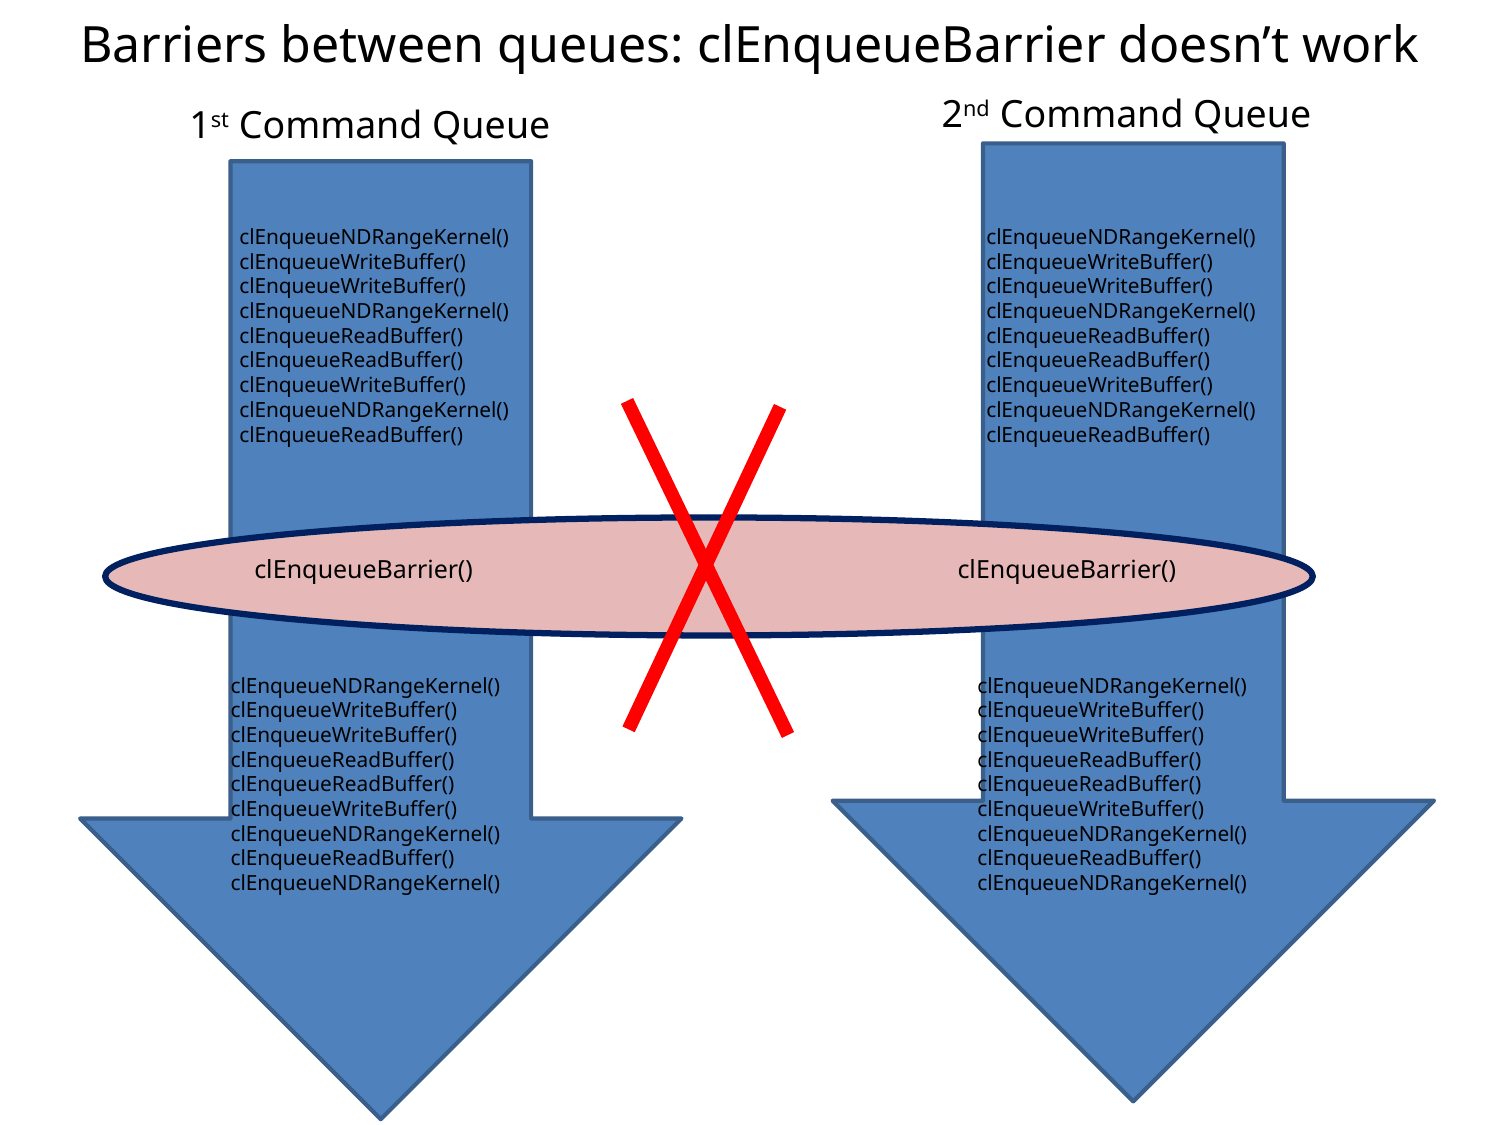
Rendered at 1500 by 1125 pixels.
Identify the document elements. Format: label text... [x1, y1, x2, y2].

text_box clEnqueueNDRangeKernel() clEnqueueWriteBuffer() clEnqueueWriteBuffer() clEnqueueNDRangeKernel() clEnqueueReadBuffer() clEnqueueReadBuffer() clEnqueueWriteBuffer() clEnqueueNDRangeKernel() clEnqueueReadBuffer() [971, 217, 1305, 455]
text_box [684, 515, 727, 561]
text_box [228, 615, 534, 666]
text_box [228, 455, 534, 538]
text_box [627, 565, 706, 730]
text_box [78, 816, 684, 1122]
text_box [830, 798, 1436, 1104]
text_box [103, 515, 704, 638]
text_box [228, 159, 534, 217]
text_box clEnqueueNDRangeKernel() clEnqueueWriteBuffer() clEnqueueWriteBuffer() clEnqueueReadBuffer() clEnqueueReadBuffer() clEnqueueWriteBuffer() clEnqueueNDRangeKernel() clEnqueueReadBuffer() clEnqueueNDRangeKernel() [962, 666, 1305, 903]
text_box clEnqueueBarrier() [239, 547, 576, 592]
text_box 2nd Command Queue [926, 82, 1348, 143]
text_box clEnqueueNDRangeKernel() clEnqueueWriteBuffer() clEnqueueWriteBuffer() clEnqueueNDRangeKernel() clEnqueueReadBuffer() clEnqueueReadBuffer() clEnqueueWriteBuffer() clEnqueueNDRangeKernel() clEnqueueReadBuffer() [224, 217, 559, 455]
text_box 1st Command Queue [174, 93, 588, 154]
text_box [673, 569, 739, 638]
text_box Barriers between queues: clEnqueueBarrier doesn’t work [0, 0, 1500, 136]
text_box [706, 406, 781, 565]
text_box clEnqueueBarrier() [942, 547, 1246, 592]
text_box [980, 143, 1286, 217]
text_box [980, 597, 1286, 666]
text_box clEnqueueNDRangeKernel() clEnqueueWriteBuffer() clEnqueueWriteBuffer() clEnqueueReadBuffer() clEnqueueReadBuffer() clEnqueueWriteBuffer() clEnqueueNDRangeKernel() clEnqueueReadBuffer() clEnqueueNDRangeKernel() [215, 666, 549, 903]
text_box [980, 455, 1286, 556]
text_box [708, 515, 1315, 638]
text_box [626, 400, 789, 736]
